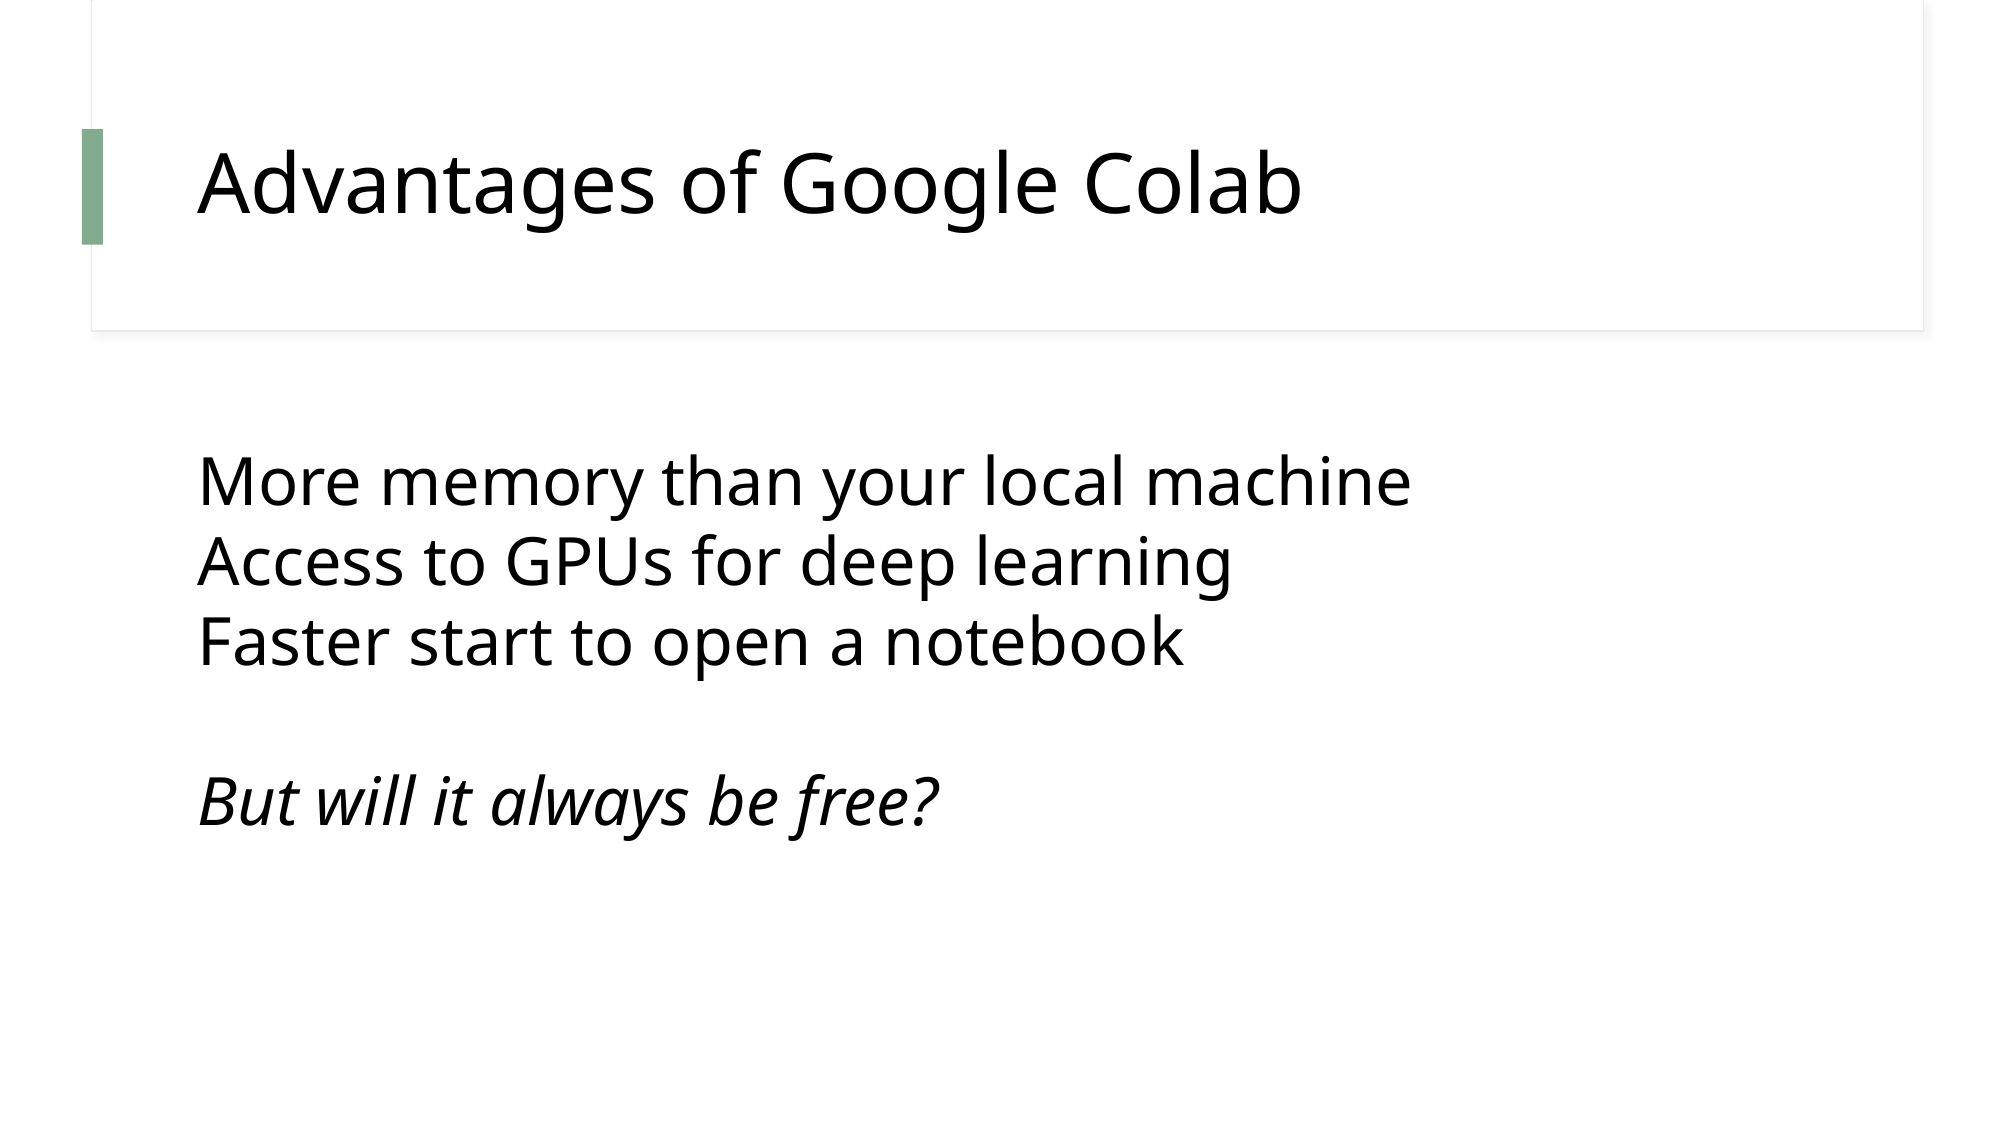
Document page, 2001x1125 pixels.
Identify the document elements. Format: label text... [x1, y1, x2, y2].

text_box More memory than your local machine Access to GPUs for deep learning Faster start to open a notebook But will it always be free? [183, 431, 1851, 846]
title Advantages of Google Colab [183, 90, 1851, 284]
